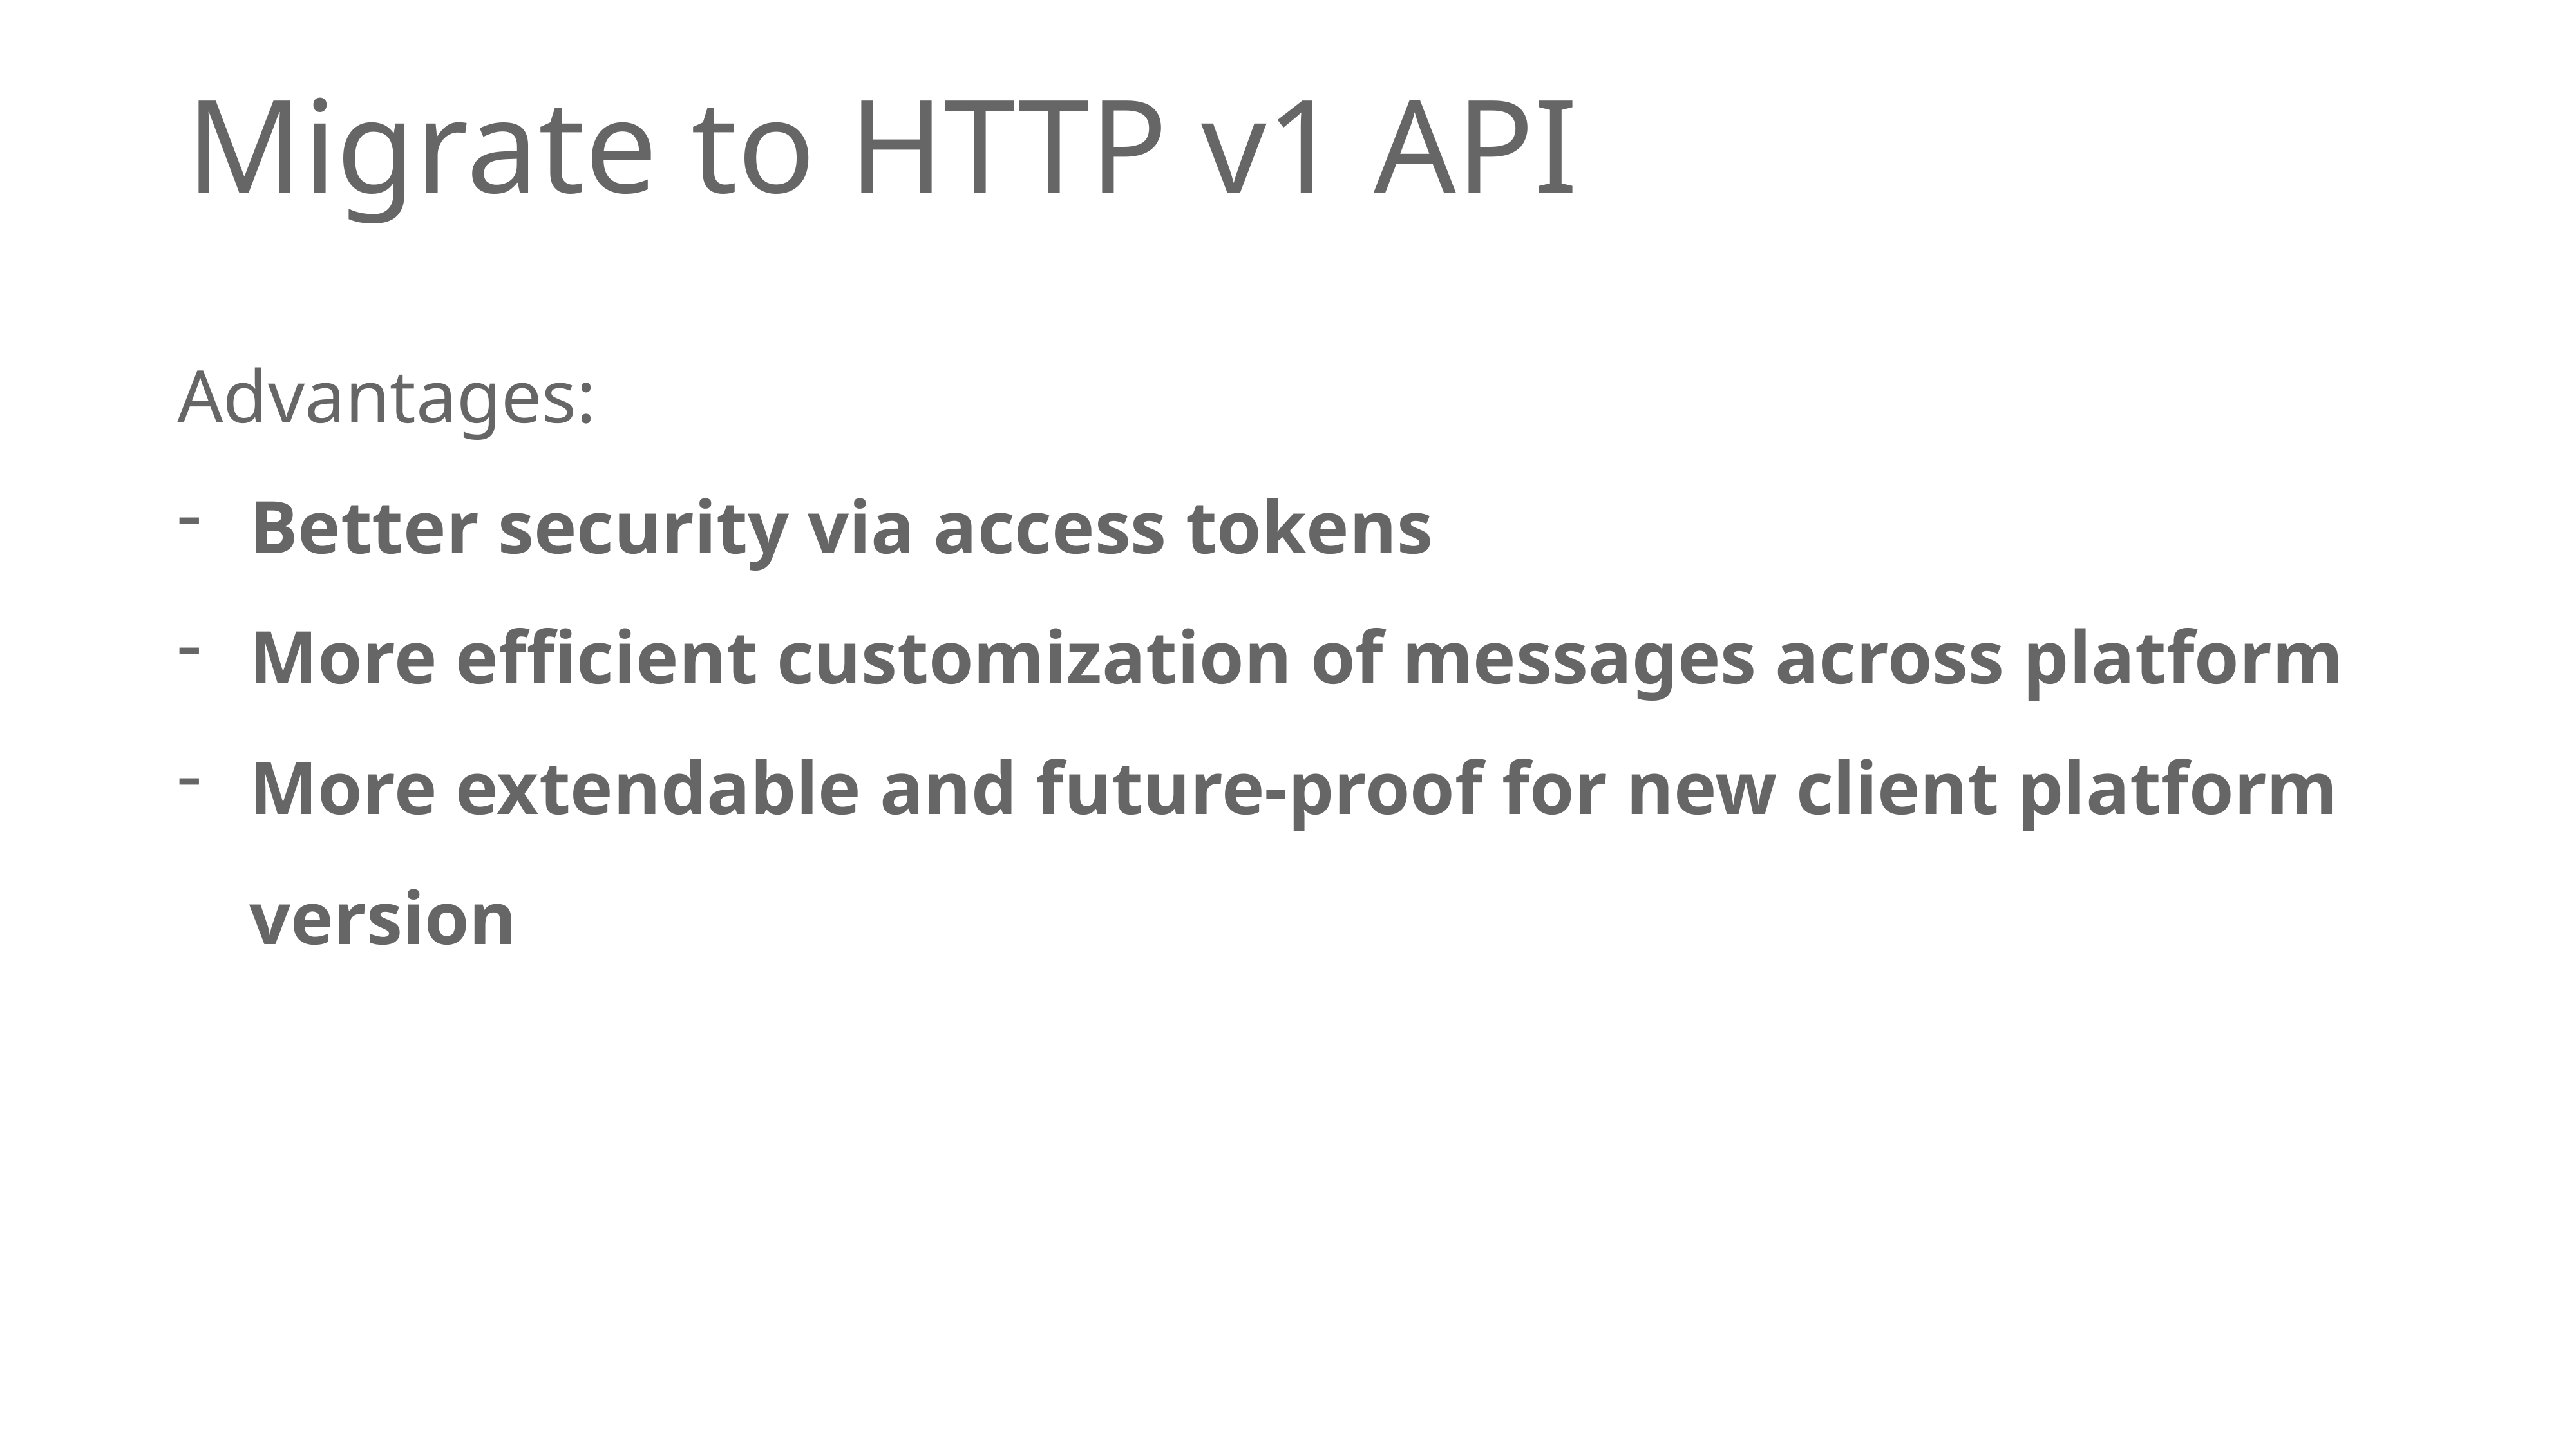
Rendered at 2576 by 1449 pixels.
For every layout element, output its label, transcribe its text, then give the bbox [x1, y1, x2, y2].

text_box Advantages: Better security via access tokens More efficient customization of messages across platform More extendable and future-proof for new client platform version [177, 307, 2424, 1142]
text_box Migrate to HTTP v1 API [176, 77, 2399, 242]
